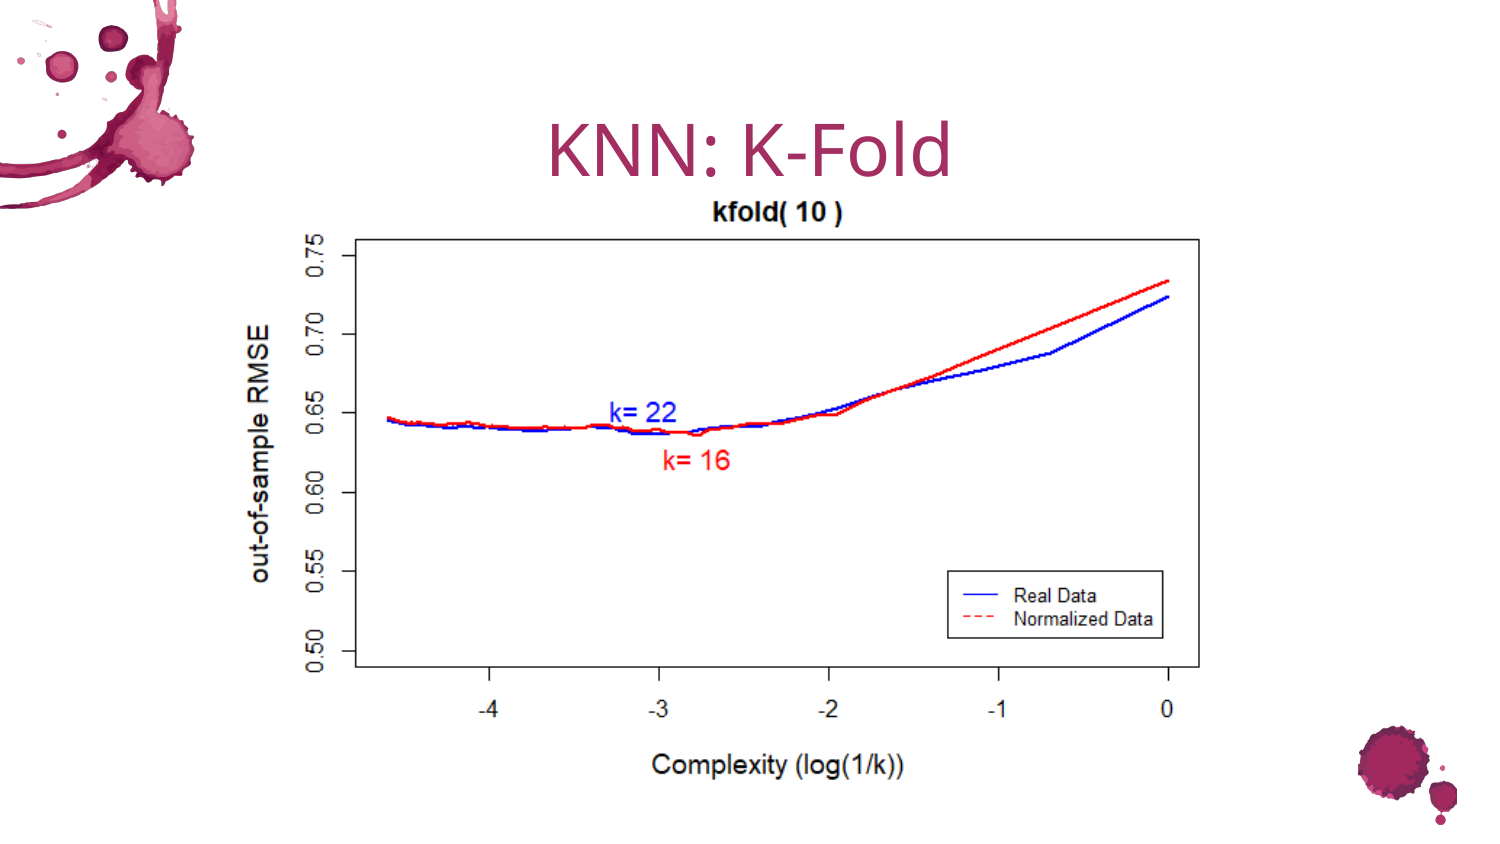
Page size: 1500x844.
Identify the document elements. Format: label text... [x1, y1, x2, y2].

picture [241, 181, 1258, 809]
picture [1358, 726, 1457, 825]
title KNN: K-Fold [181, 88, 1318, 182]
picture [0, 0, 206, 209]
